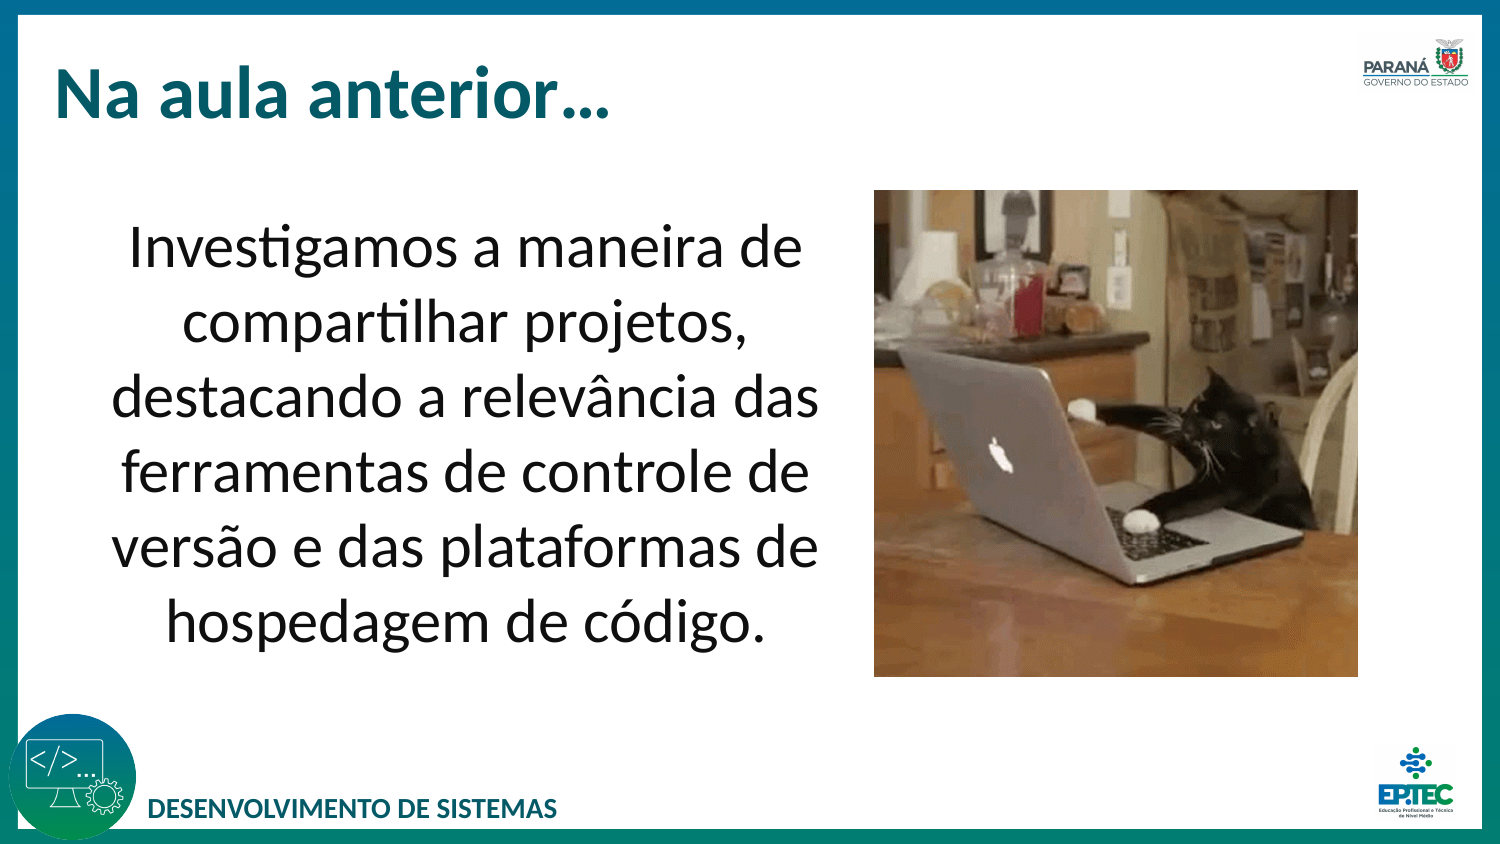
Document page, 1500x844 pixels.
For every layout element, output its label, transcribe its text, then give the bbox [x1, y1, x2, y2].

text_box Na aula anterior… [40, 36, 1040, 142]
picture [1356, 30, 1475, 94]
text_box DESENVOLVIMENTO DE SISTEMAS [141, 783, 644, 830]
text_box Investigamos a maneira de compartilhar projetos, destacando a relevância das ferramentas de controle de versão e das plataformas de hospedagem de código. [65, 190, 868, 654]
picture [874, 189, 1358, 677]
picture [1374, 745, 1457, 822]
picture [0, 273, 17, 277]
picture [8, 713, 137, 841]
picture [1482, 273, 1500, 277]
text_box [17, 14, 1482, 829]
